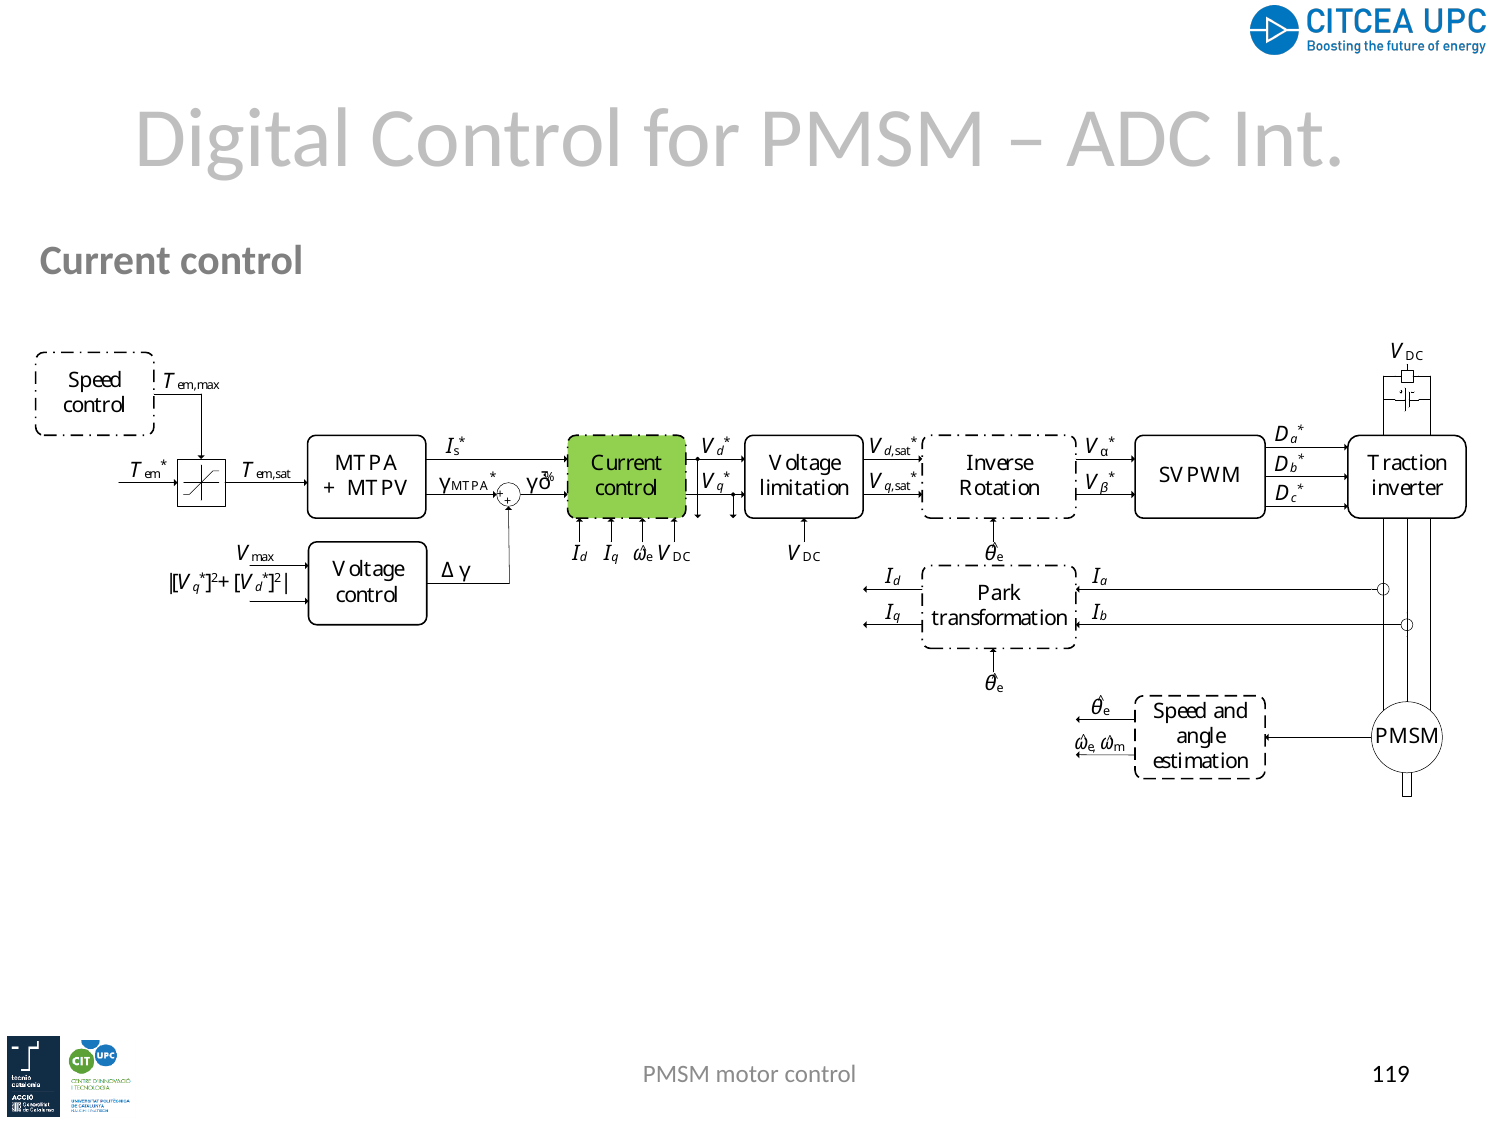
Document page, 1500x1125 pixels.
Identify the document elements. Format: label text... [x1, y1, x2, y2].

picture [31, 326, 1469, 799]
picture [5, 1034, 61, 1118]
picture [64, 1039, 136, 1118]
slide_number 119 [1074, 1042, 1425, 1103]
text_box Current control [24, 224, 1468, 386]
picture [1250, 5, 1497, 60]
footer PMSM motor control [512, 1042, 988, 1103]
text_box Digital Control for PMSM – ADC Int. [74, 74, 1425, 182]
